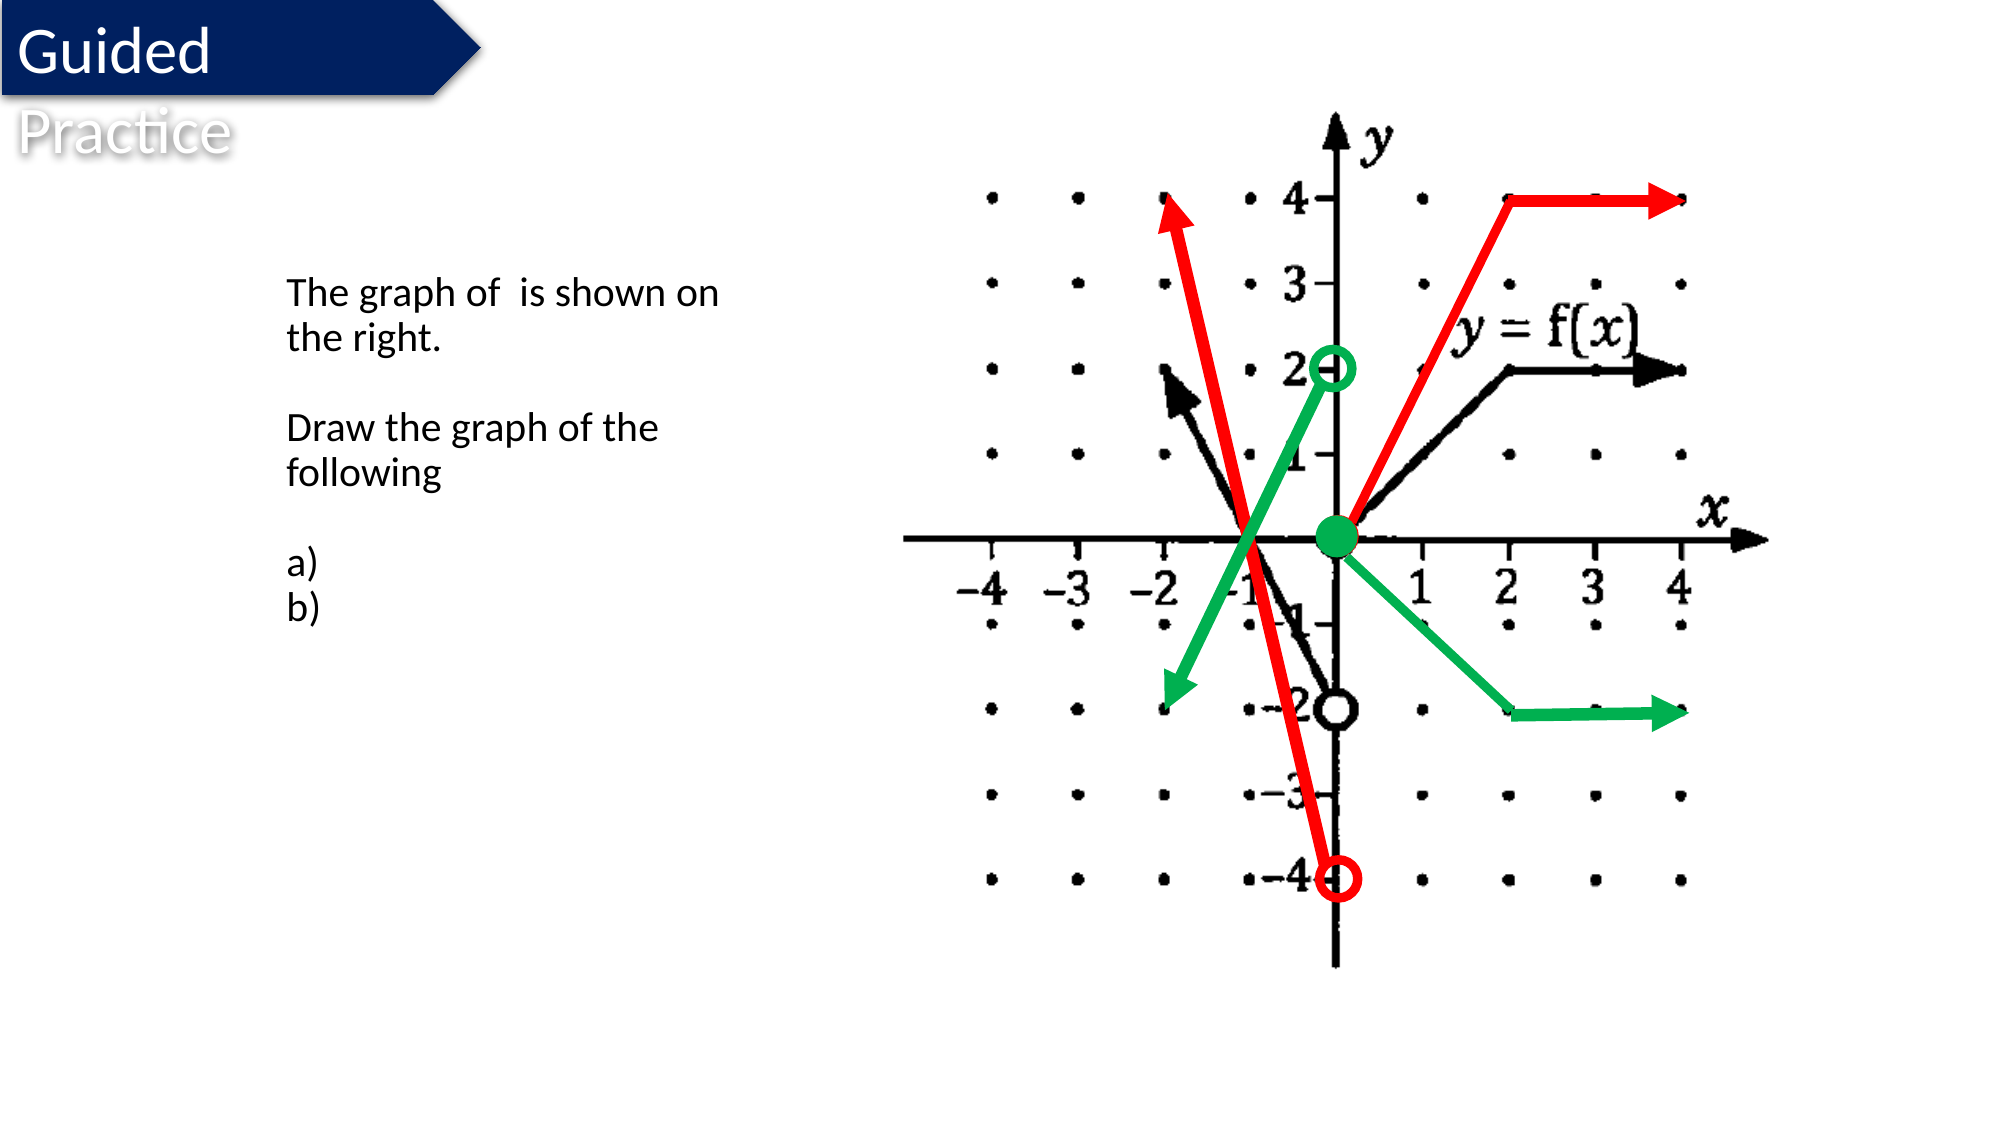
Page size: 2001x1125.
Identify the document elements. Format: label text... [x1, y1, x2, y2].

text_box Guided Practice [2, 0, 481, 95]
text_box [1167, 193, 1686, 349]
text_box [1167, 716, 1686, 898]
picture [879, 65, 1820, 994]
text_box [1164, 349, 1690, 716]
